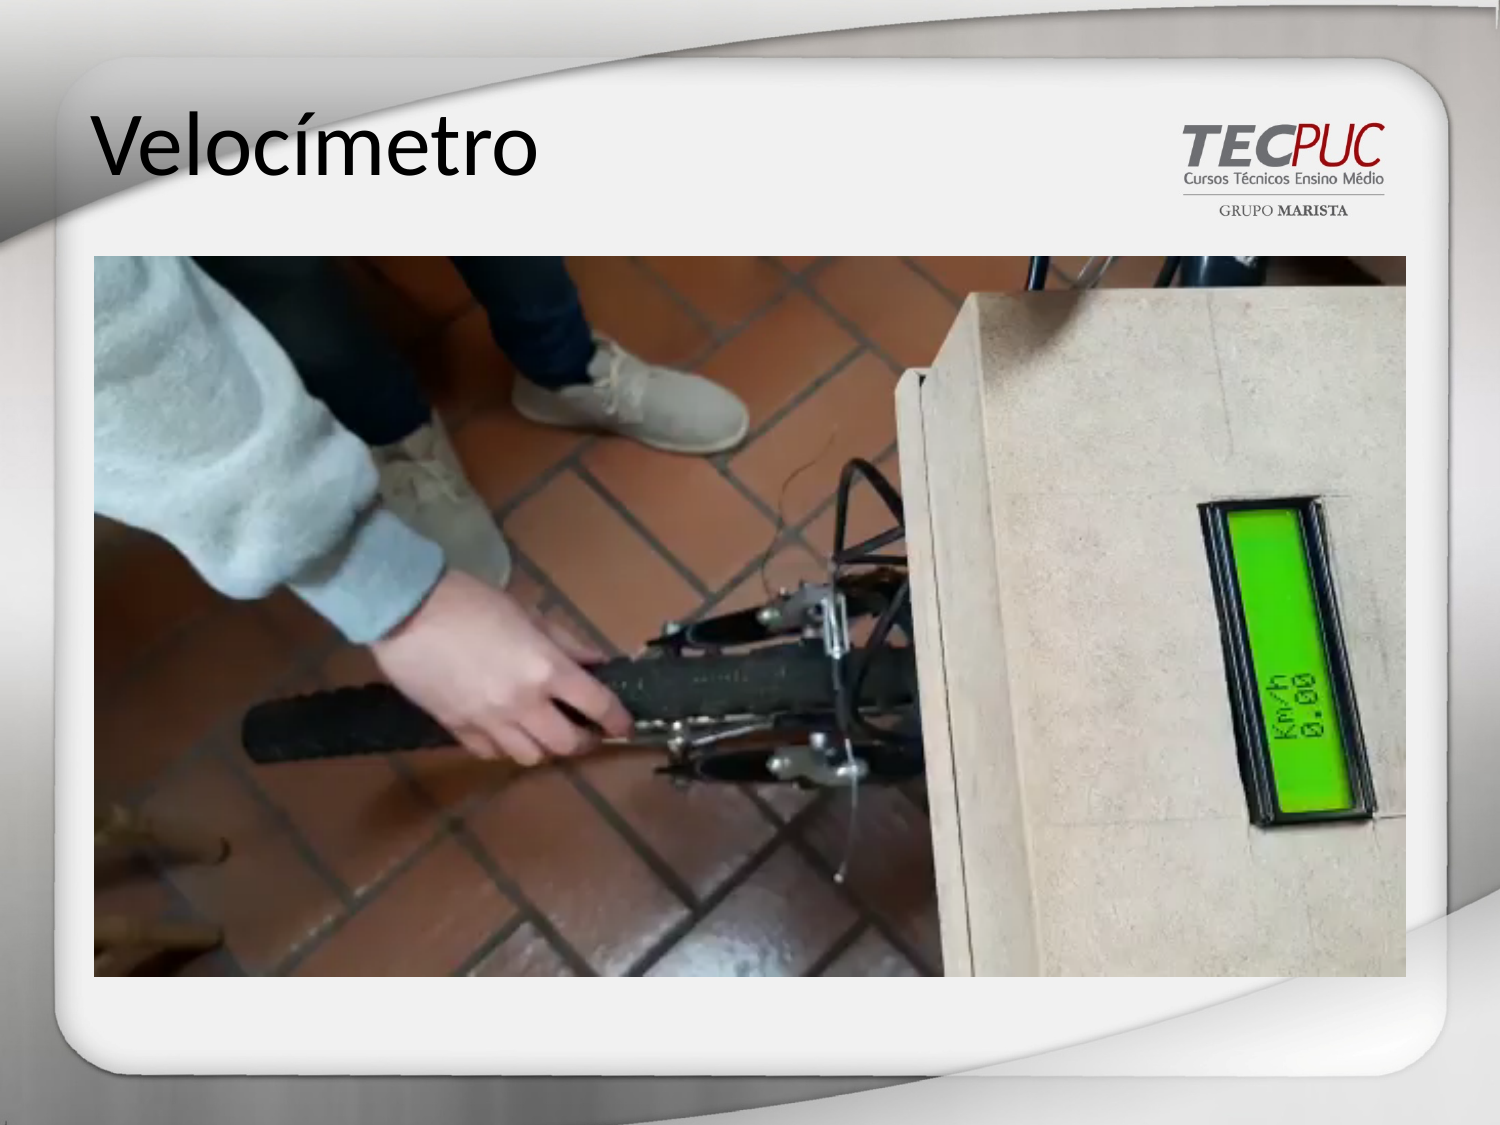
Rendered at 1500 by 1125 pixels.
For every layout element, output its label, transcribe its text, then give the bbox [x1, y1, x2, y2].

picture [0, 0, 1500, 1125]
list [93, 255, 1407, 978]
title Velocímetro [75, 45, 1425, 233]
